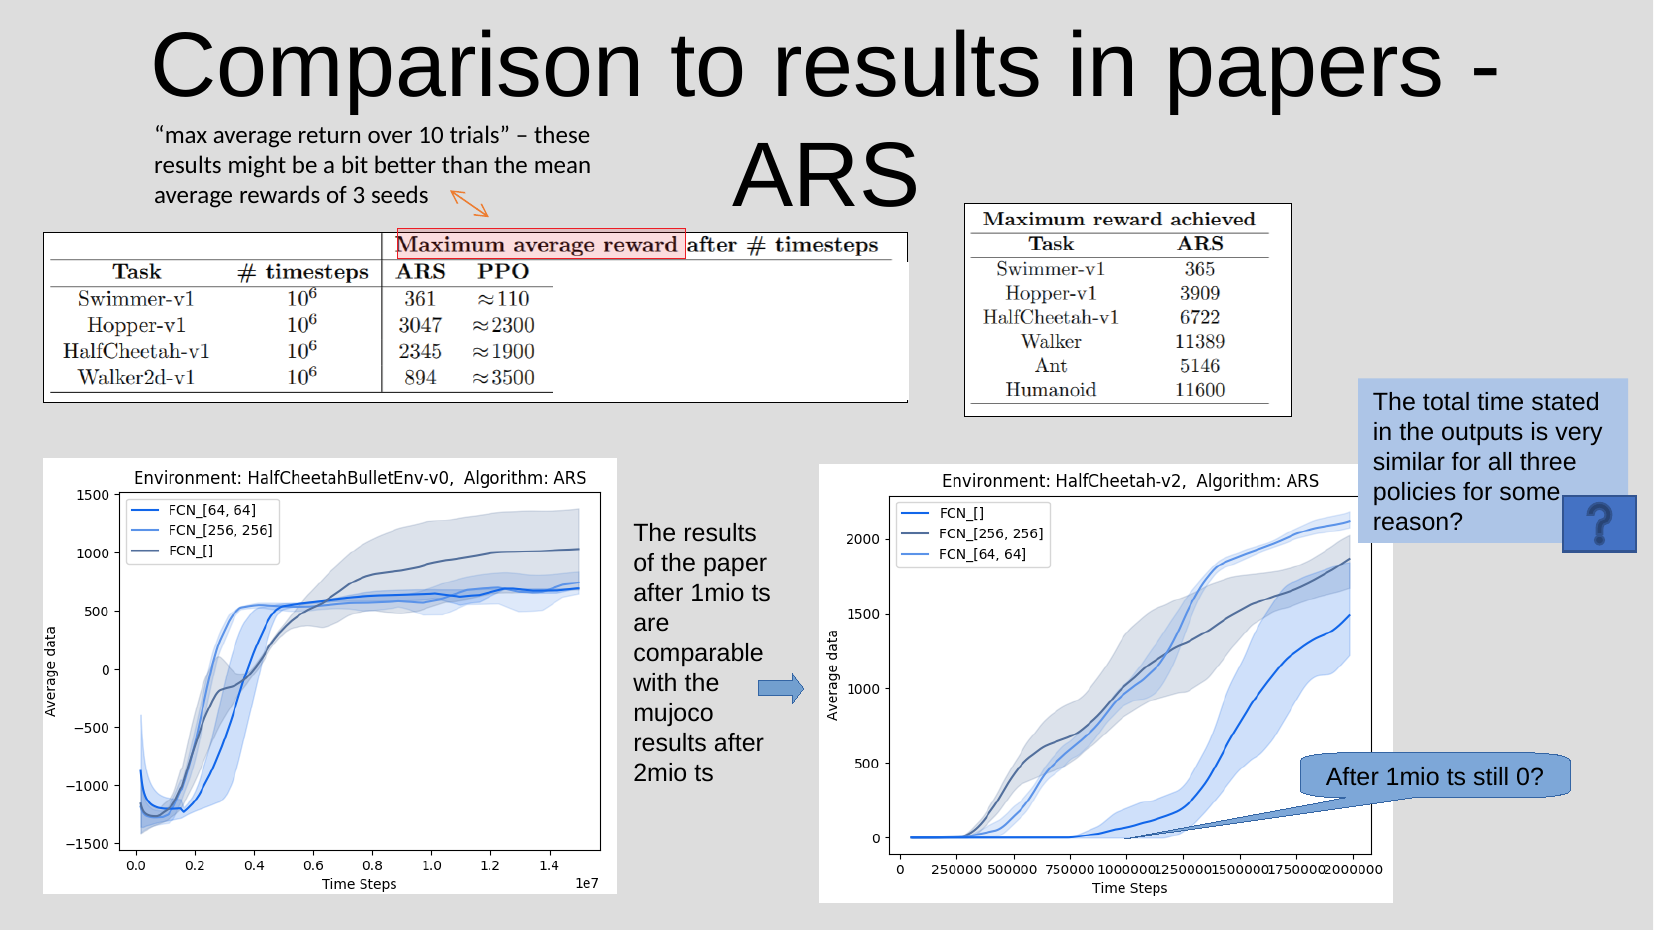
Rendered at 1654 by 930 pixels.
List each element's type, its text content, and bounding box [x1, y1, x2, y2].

title Comparison to results in papers - ARS [82, 12, 1571, 218]
picture [43, 458, 617, 894]
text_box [449, 190, 489, 218]
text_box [43, 232, 908, 403]
text_box “max average return over 10 trials” – these results might be a bit better than the mean average rewards of 3 seeds [139, 111, 656, 216]
text_box The results of the paper after 1mio ts are comparable with the mujoco results after 2mio ts [618, 509, 788, 794]
picture [819, 464, 1393, 903]
text_box After 1mio ts still 0? [1393, 752, 1571, 801]
picture [964, 203, 1292, 418]
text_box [1358, 378, 1636, 552]
text_box [397, 228, 686, 232]
text_box [758, 673, 804, 704]
